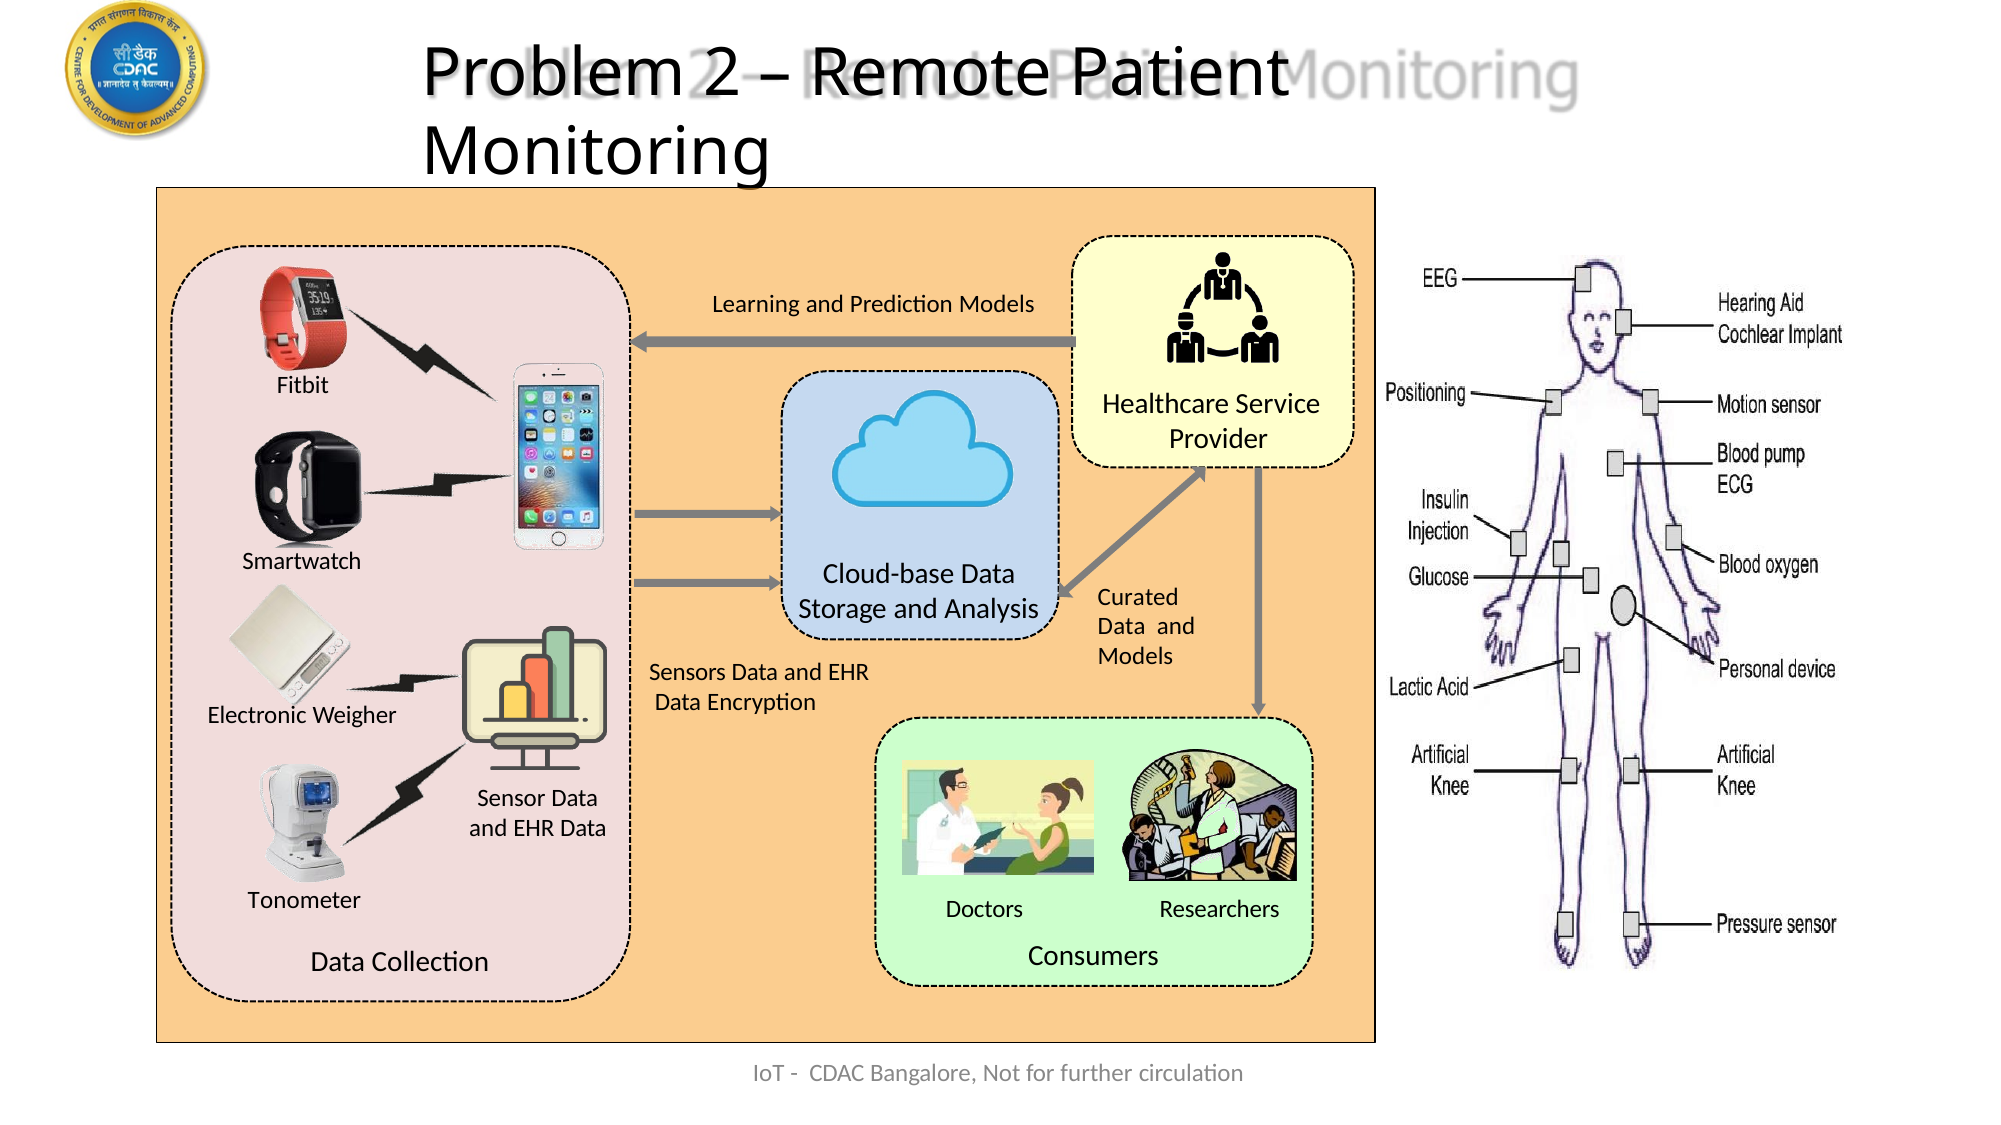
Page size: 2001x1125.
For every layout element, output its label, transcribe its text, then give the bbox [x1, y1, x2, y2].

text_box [155, 186, 1377, 1044]
slide_number IoT - CDAC Bangalore, Not for further circulation [750, 1060, 1249, 1125]
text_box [170, 244, 632, 1003]
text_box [238, 246, 1297, 886]
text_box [0, 0, 2000, 158]
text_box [628, 330, 1315, 988]
title Problem 2 – Remote Patient Monitoring [419, 169, 1582, 217]
picture [1385, 254, 1844, 973]
picture [0, 0, 269, 142]
picture [216, 571, 362, 716]
